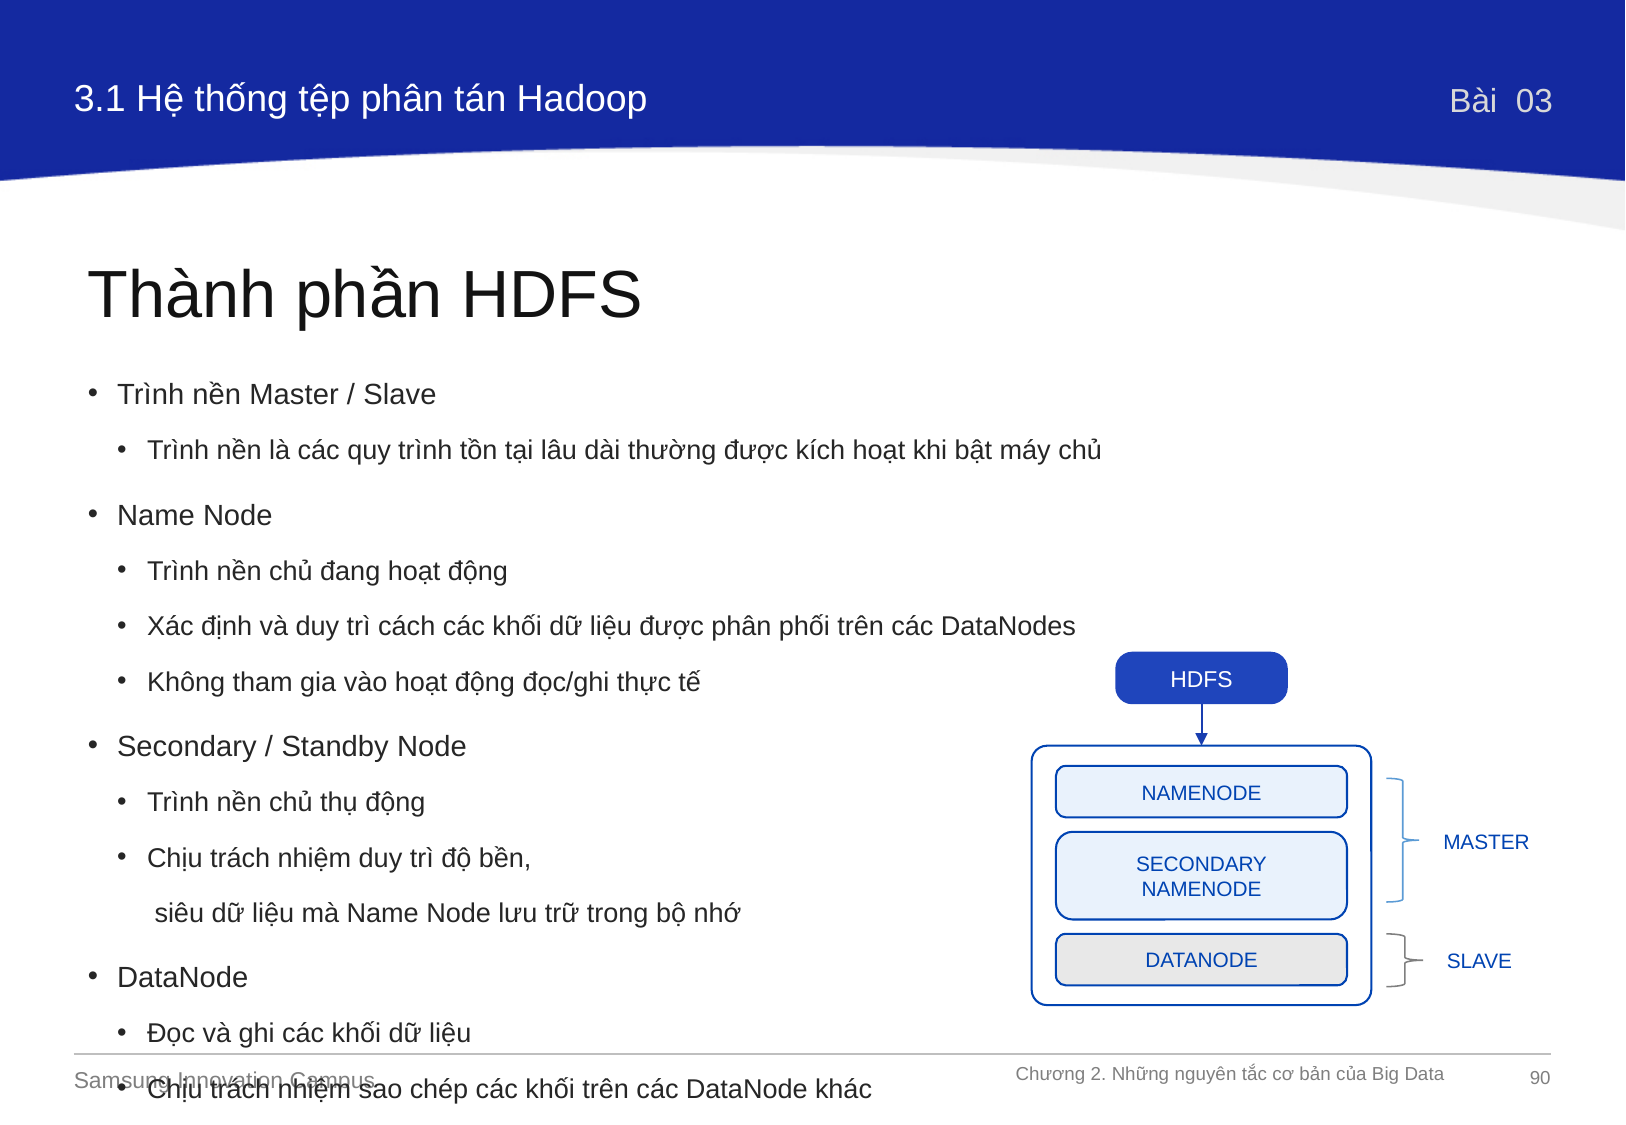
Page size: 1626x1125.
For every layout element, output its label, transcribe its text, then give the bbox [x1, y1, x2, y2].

list Thành phần HDFS [87, 249, 1531, 331]
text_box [1031, 651, 1579, 1006]
list Trình nền Master / Slave Trình nền là các quy trình tồn tại lâu dài thường được kích hoạt khi bật máy chủ Name Node Trình nền chủ đang hoạt động Xác định và duy trì cách các khối dữ liệu được phân phối trên các DataNodes Không tham gia vào hoạt động đọc/ghi thực tế Secondary / Standby Node Trình nền chủ thụ động Chịu trách nhiệm duy trì độ bền, siêu dữ liệu mà Name Node lưu trữ trong bộ nhớ DataNode Đọc và ghi các khối dữ liệu Chịu trách nhiệm sao chép các khối trên các DataNode khác [87, 365, 1531, 516]
list 3.1 Hệ thống tệp phân tán Hadoop [73, 73, 1308, 119]
list Bài 03 [1423, 79, 1554, 120]
picture [0, 0, 1625, 1125]
